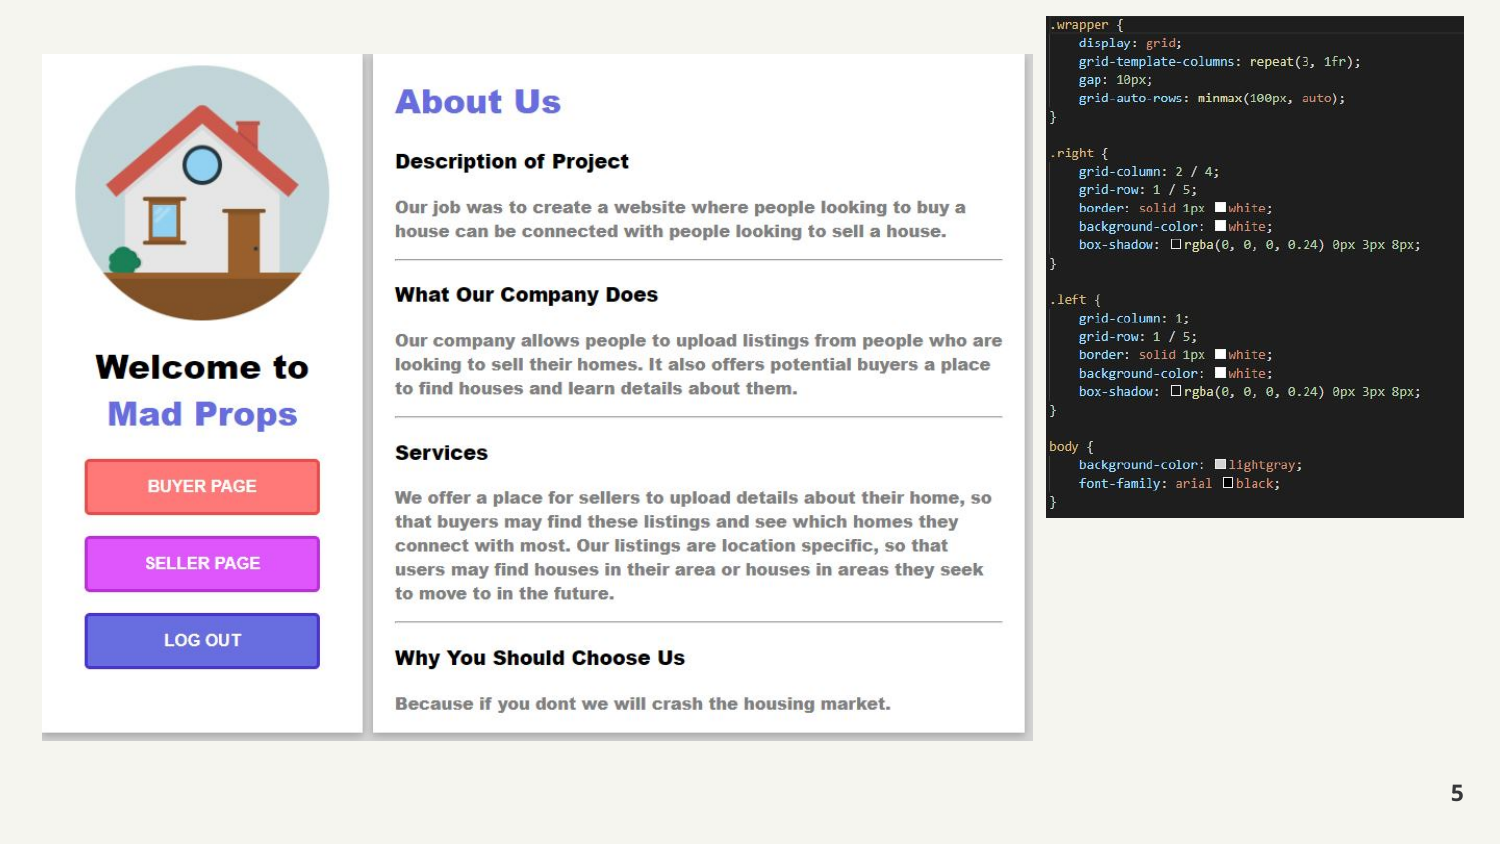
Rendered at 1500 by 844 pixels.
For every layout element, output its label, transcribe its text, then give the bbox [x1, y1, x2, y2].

picture [42, 54, 1033, 741]
slide_number ‹#› [1374, 779, 1464, 809]
picture [1045, 16, 1465, 518]
